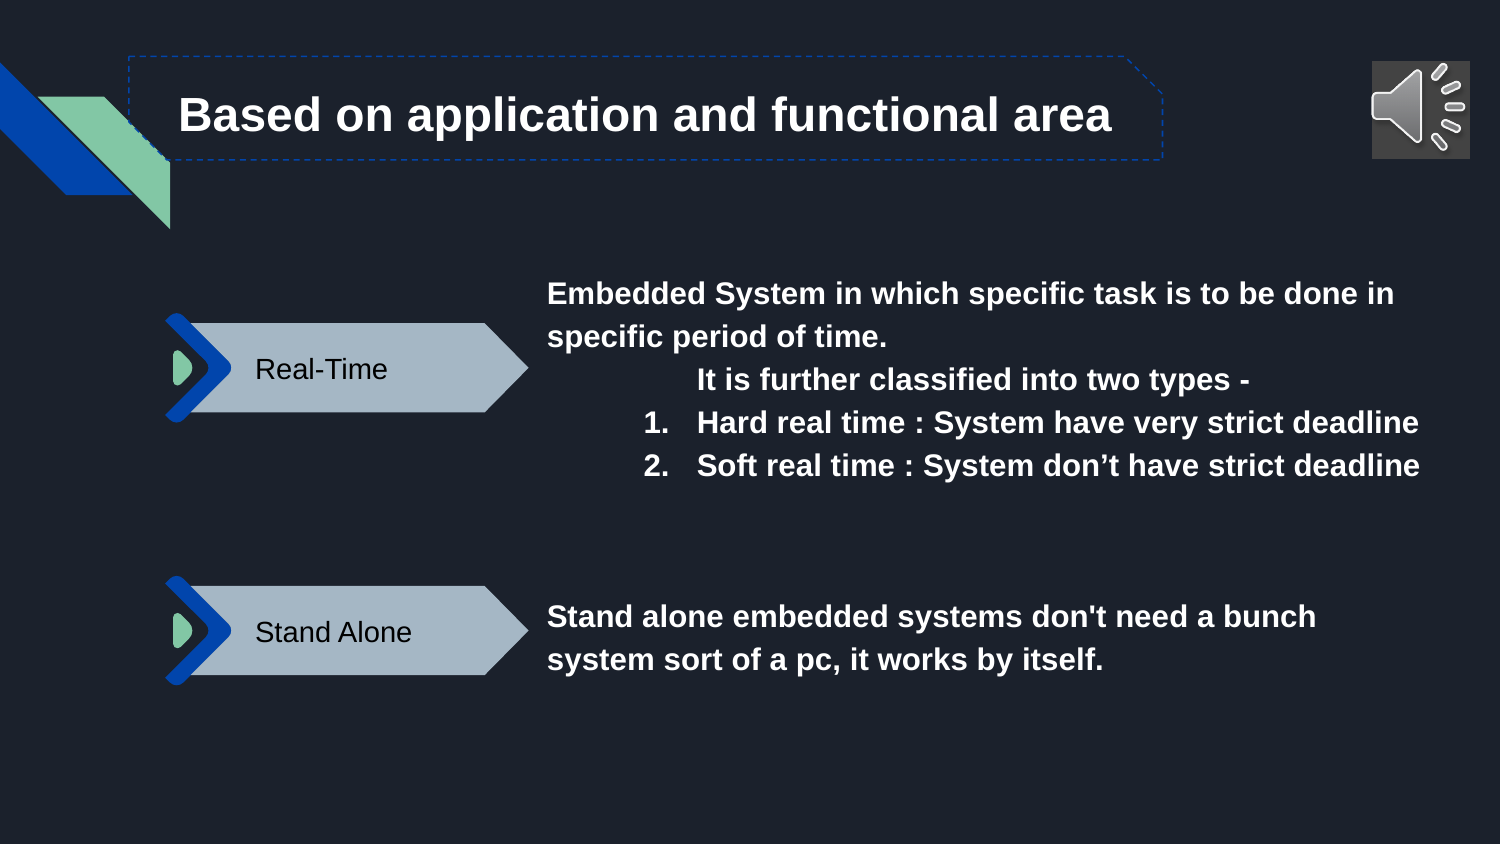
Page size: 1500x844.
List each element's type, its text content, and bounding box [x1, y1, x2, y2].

list Embedded System in which specific task is to be done in specific period of time. It is further classified into two types - Hard real time : System have very strict deadline Soft real time : System don’t have strict deadline [531, 252, 1442, 500]
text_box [164, 312, 529, 423]
text_box Based on application and functional area [128, 56, 1163, 160]
list Stand alone embedded systems don't need a bunch system sort of a pc, it works by itself. [531, 575, 1442, 706]
picture [1370, 59, 1472, 161]
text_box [164, 575, 529, 686]
